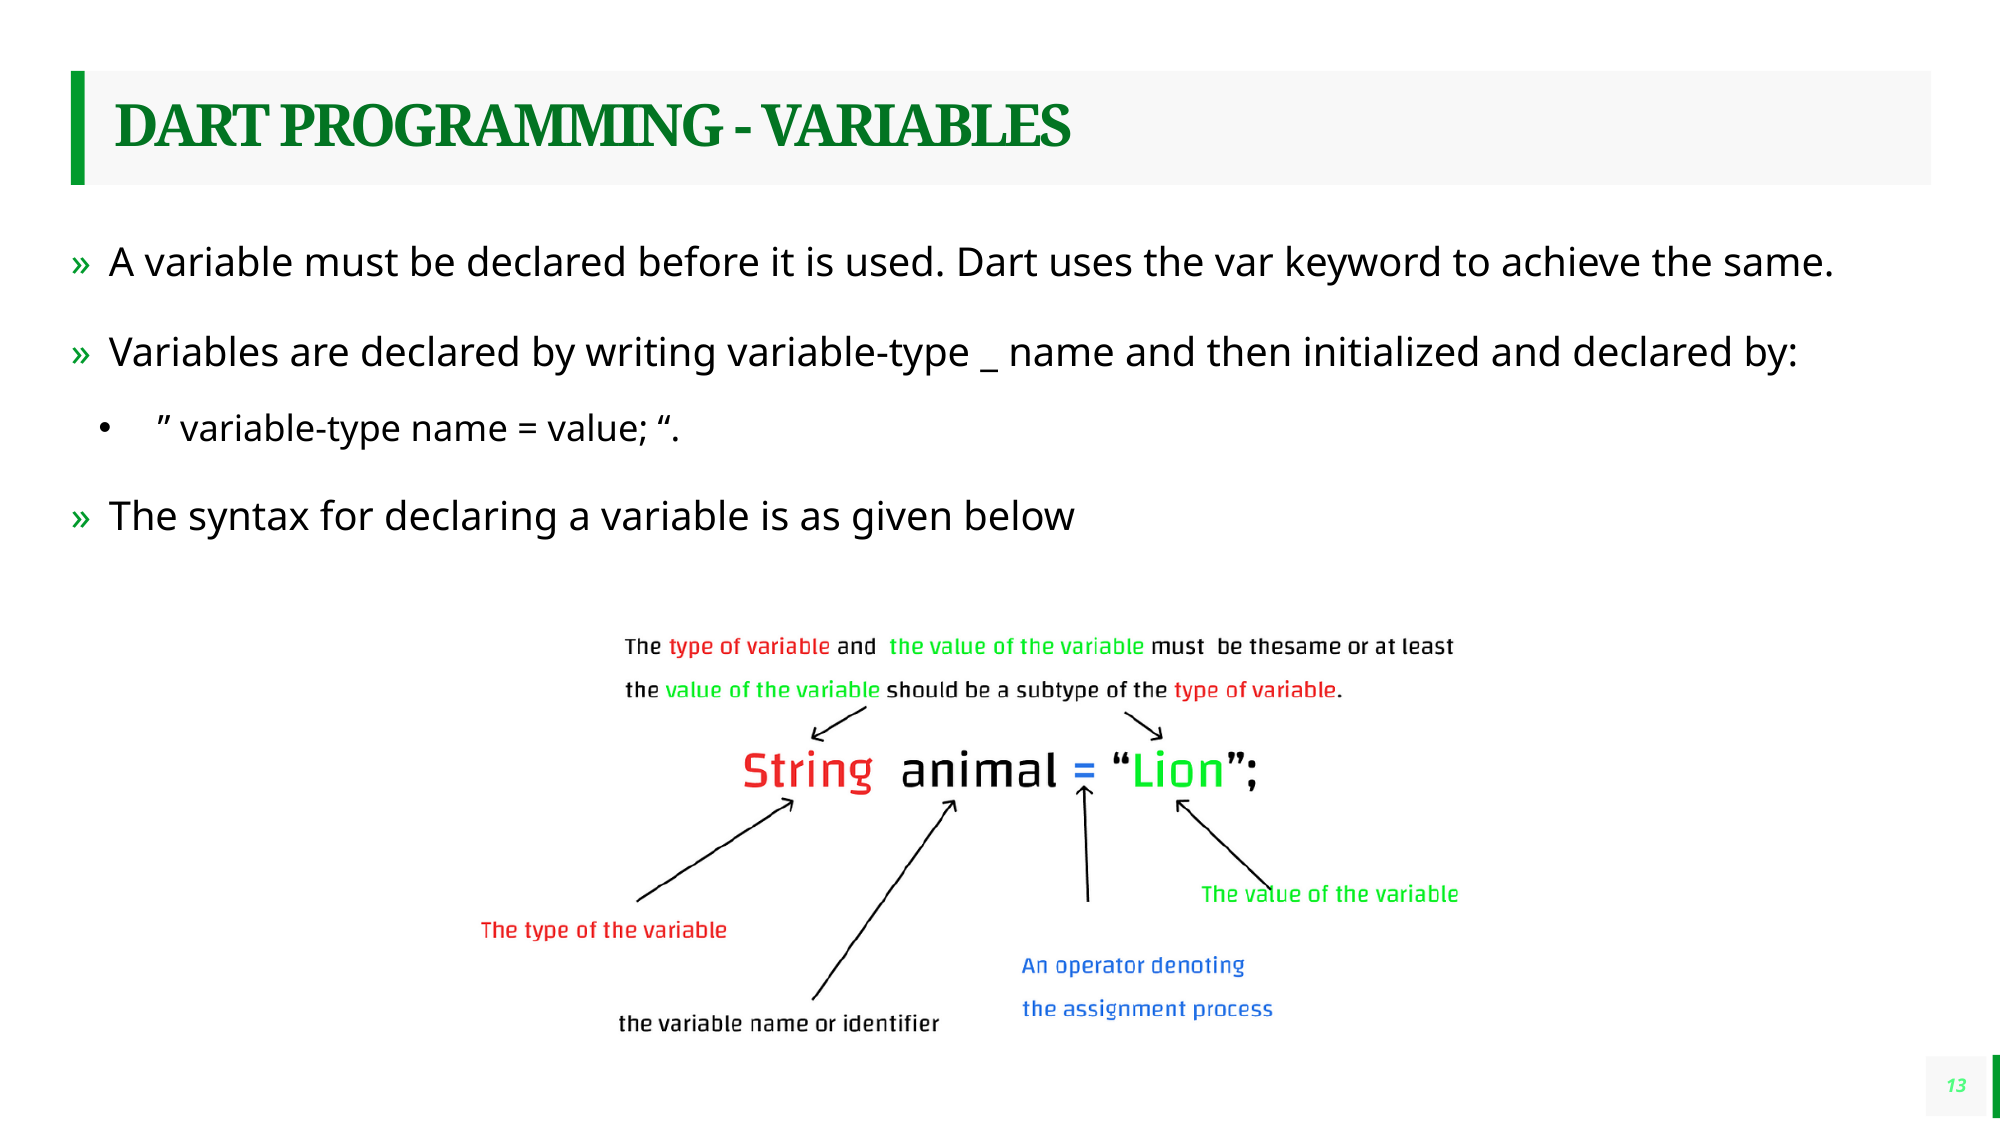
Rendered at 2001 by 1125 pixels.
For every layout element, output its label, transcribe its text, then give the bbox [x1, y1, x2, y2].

picture [448, 602, 1552, 1091]
title DART PROGRAMMING - VARIABLES [84, 70, 1932, 185]
slide_number 13 [1925, 1056, 1987, 1117]
list A variable must be declared before it is used. Dart uses the var keyword to achieve the same. Variables are declared by writing variable-type _ name and then initialized and declared by: ” variable-type name = value; “. The syntax for declaring a variable is as given below [70, 213, 1926, 627]
